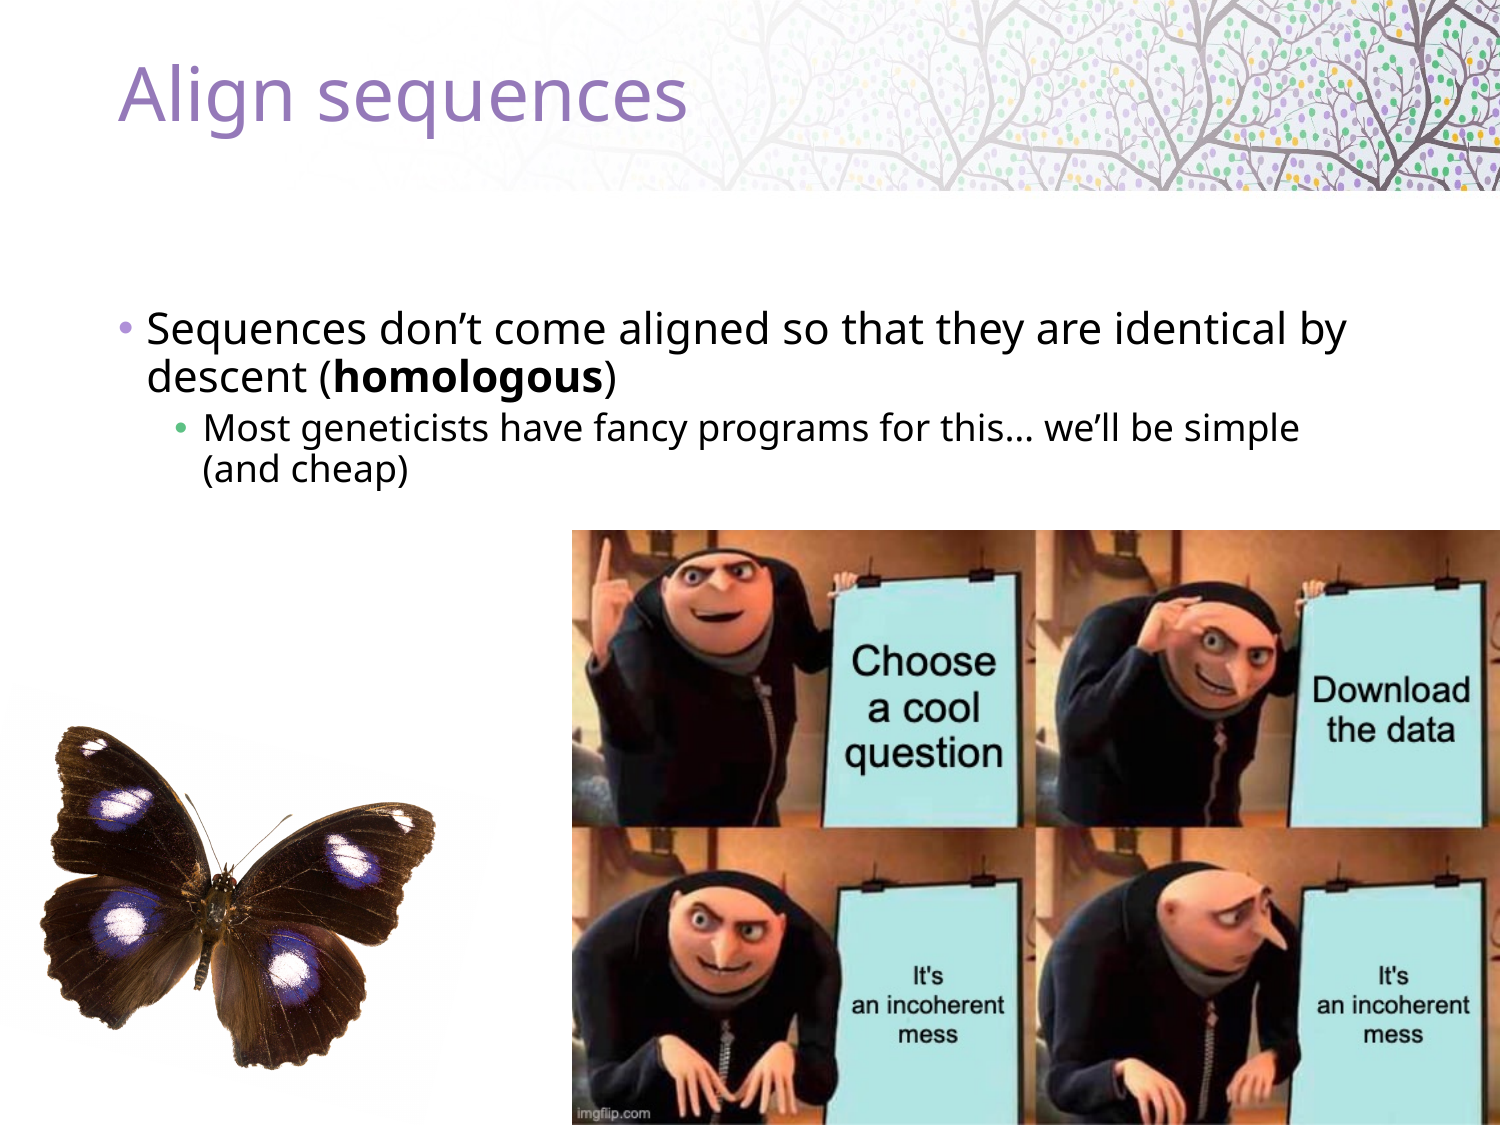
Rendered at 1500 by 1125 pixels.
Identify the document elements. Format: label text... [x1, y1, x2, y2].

picture [0, 0, 1500, 1125]
title Align sequences [103, 3, 1397, 191]
list Sequences don’t come aligned so that they are identical by descent (homologous) Most geneticists have fancy programs for this… we’ll be simple (and cheap) [103, 299, 1397, 1014]
